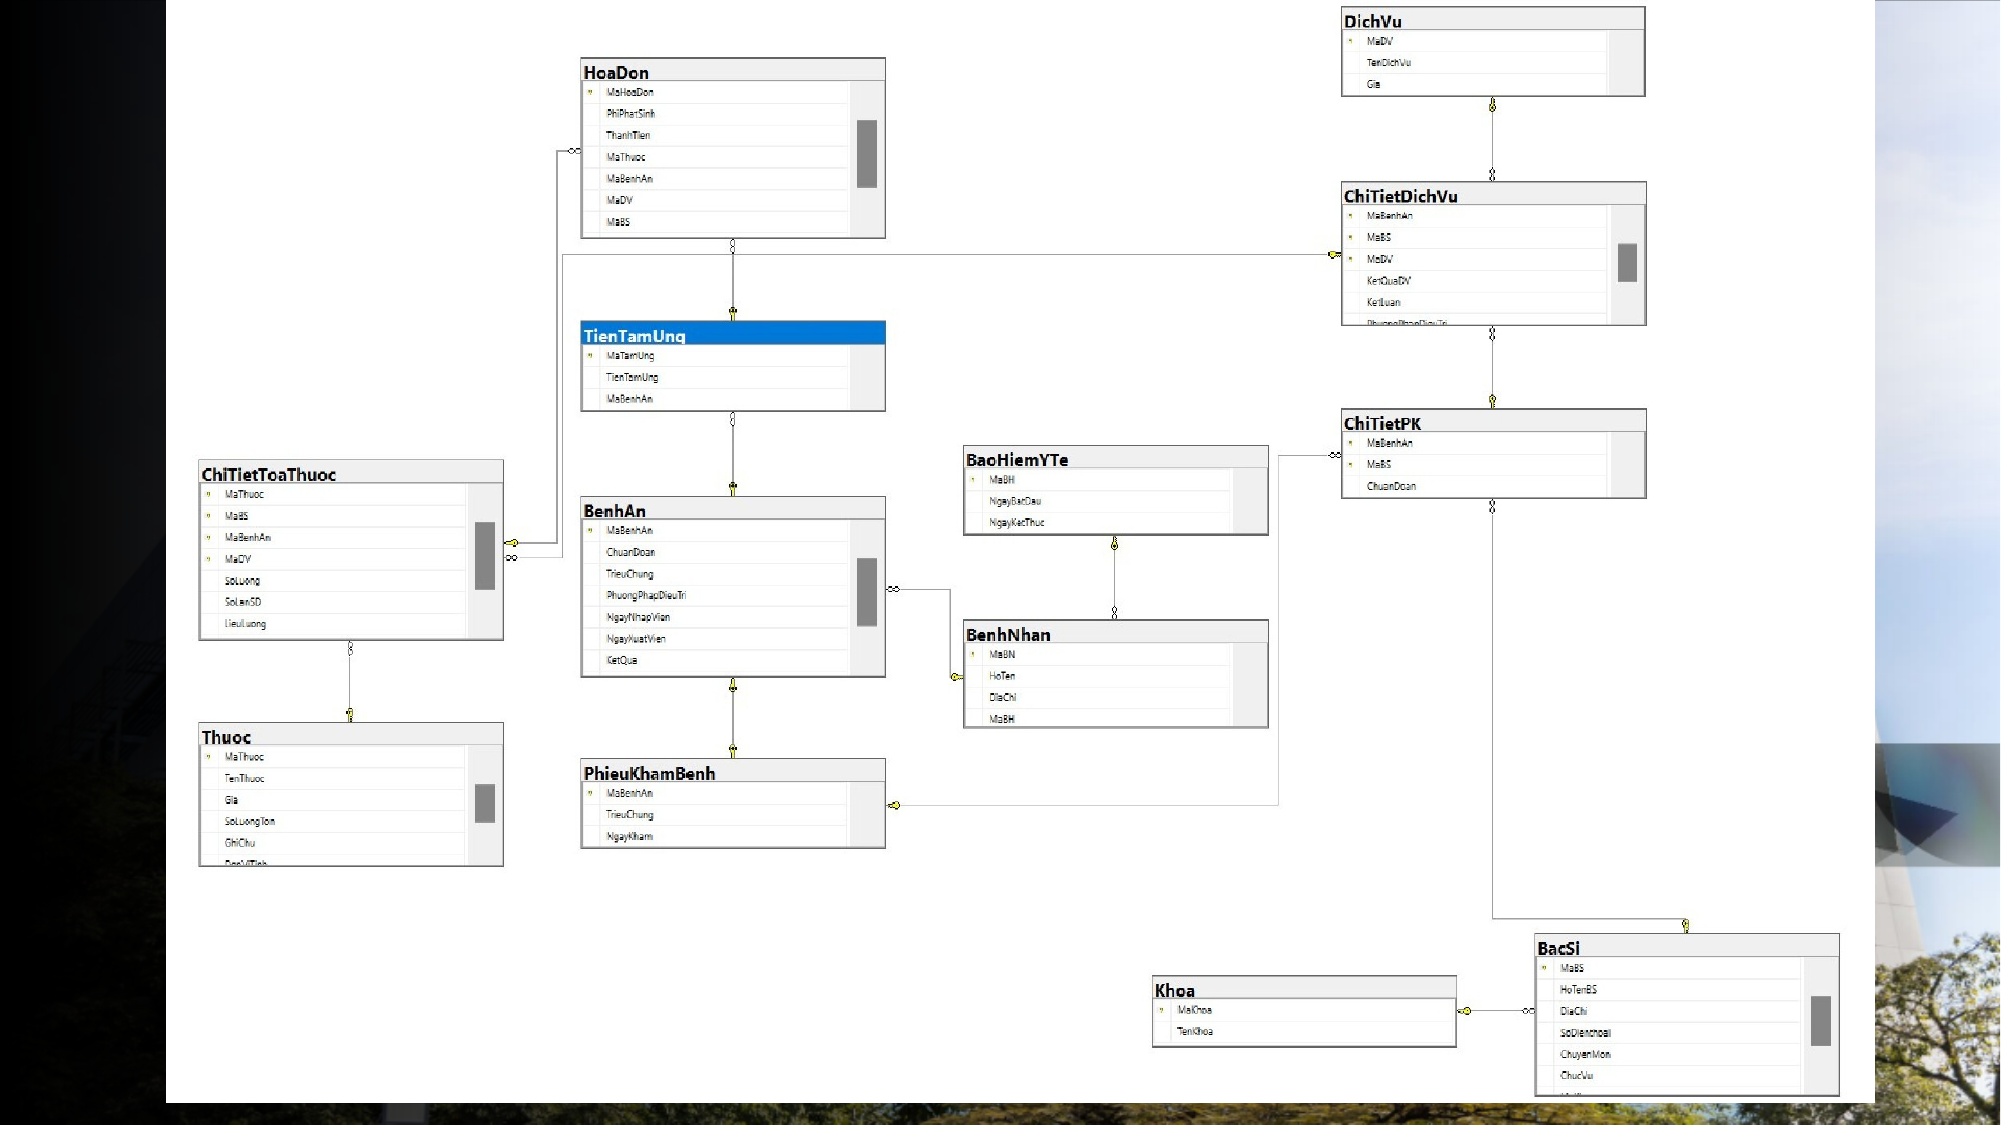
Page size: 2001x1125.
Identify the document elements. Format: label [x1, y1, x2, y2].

picture [166, 0, 1875, 1103]
text_box [0, 0, 2000, 1125]
